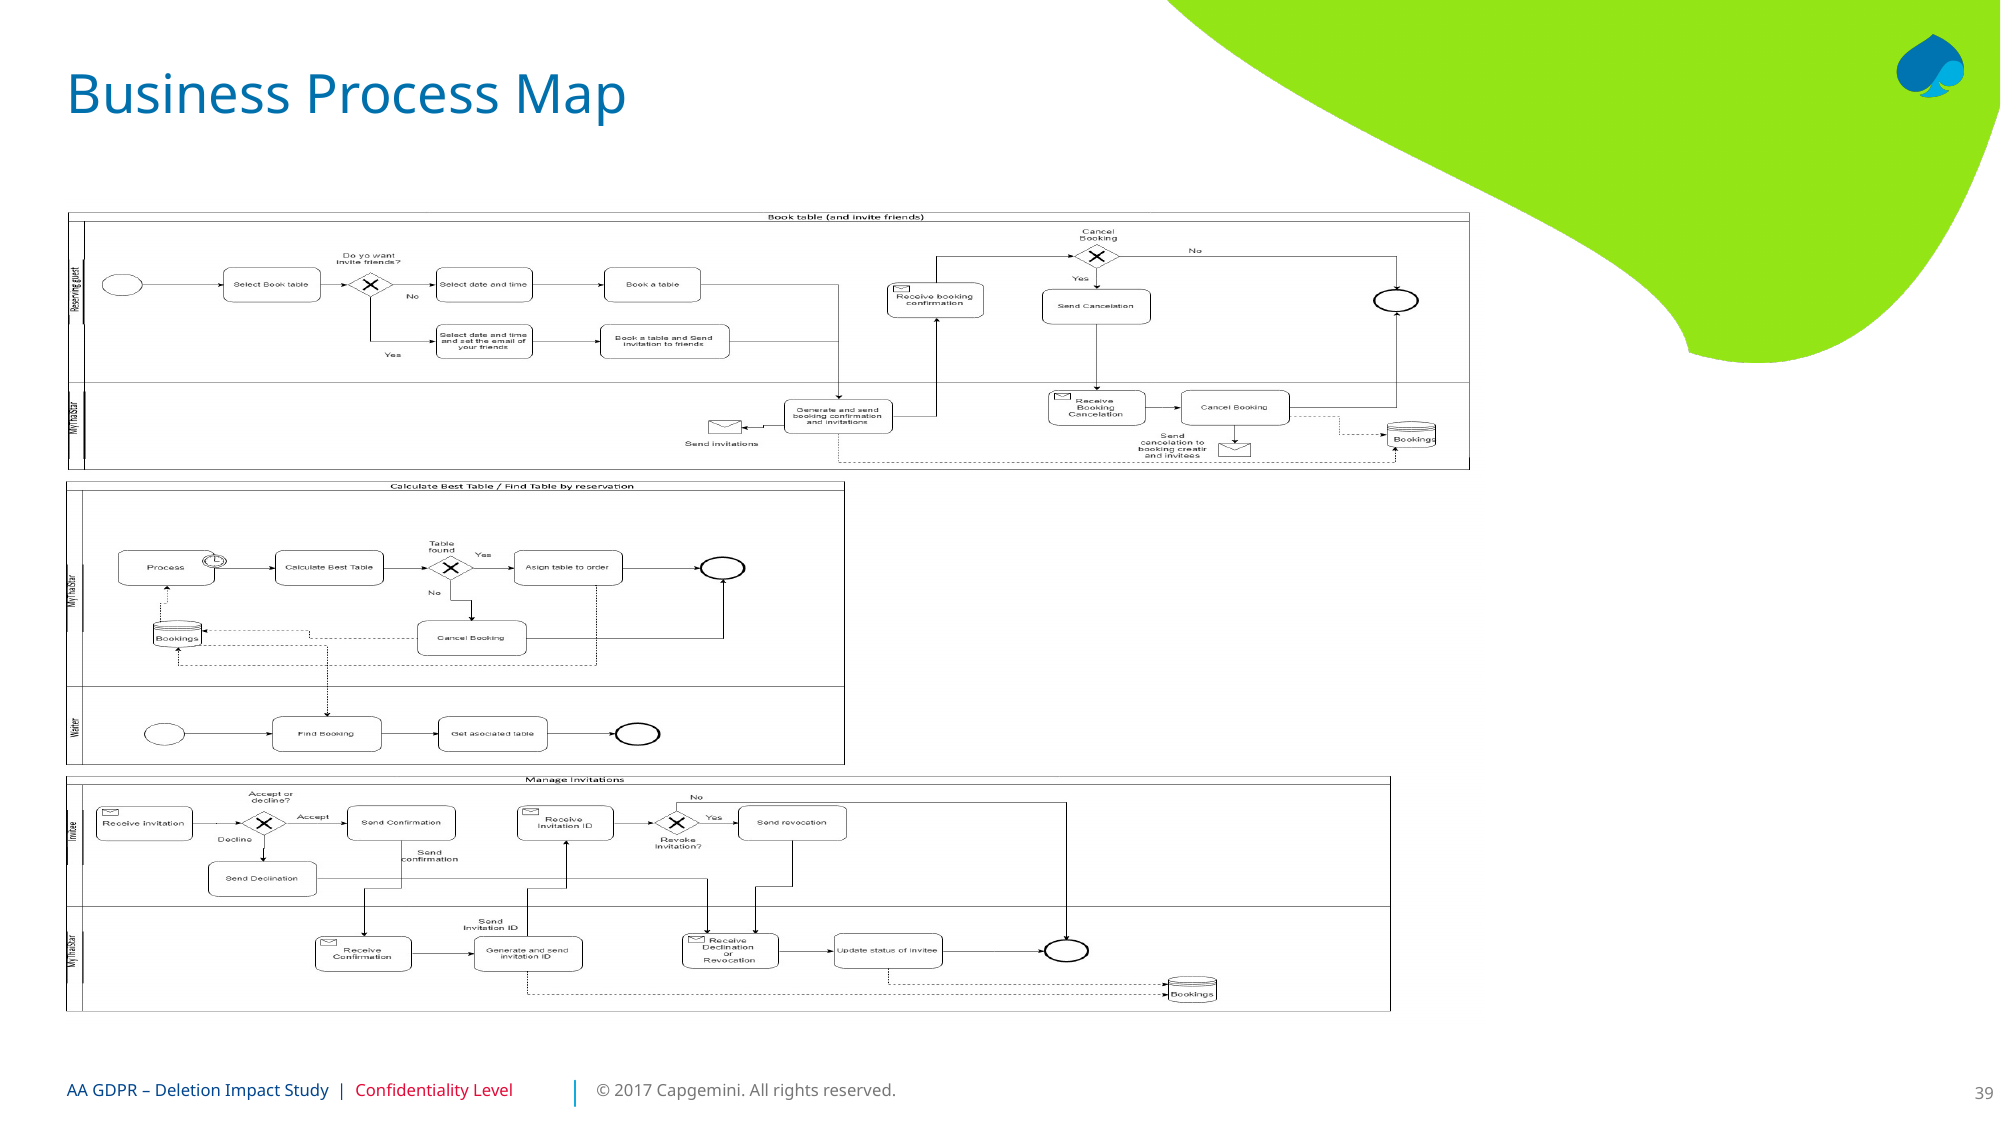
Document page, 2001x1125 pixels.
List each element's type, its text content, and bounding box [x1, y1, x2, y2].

picture [66, 0, 2001, 1024]
title Business Process Map [66, 66, 1875, 208]
